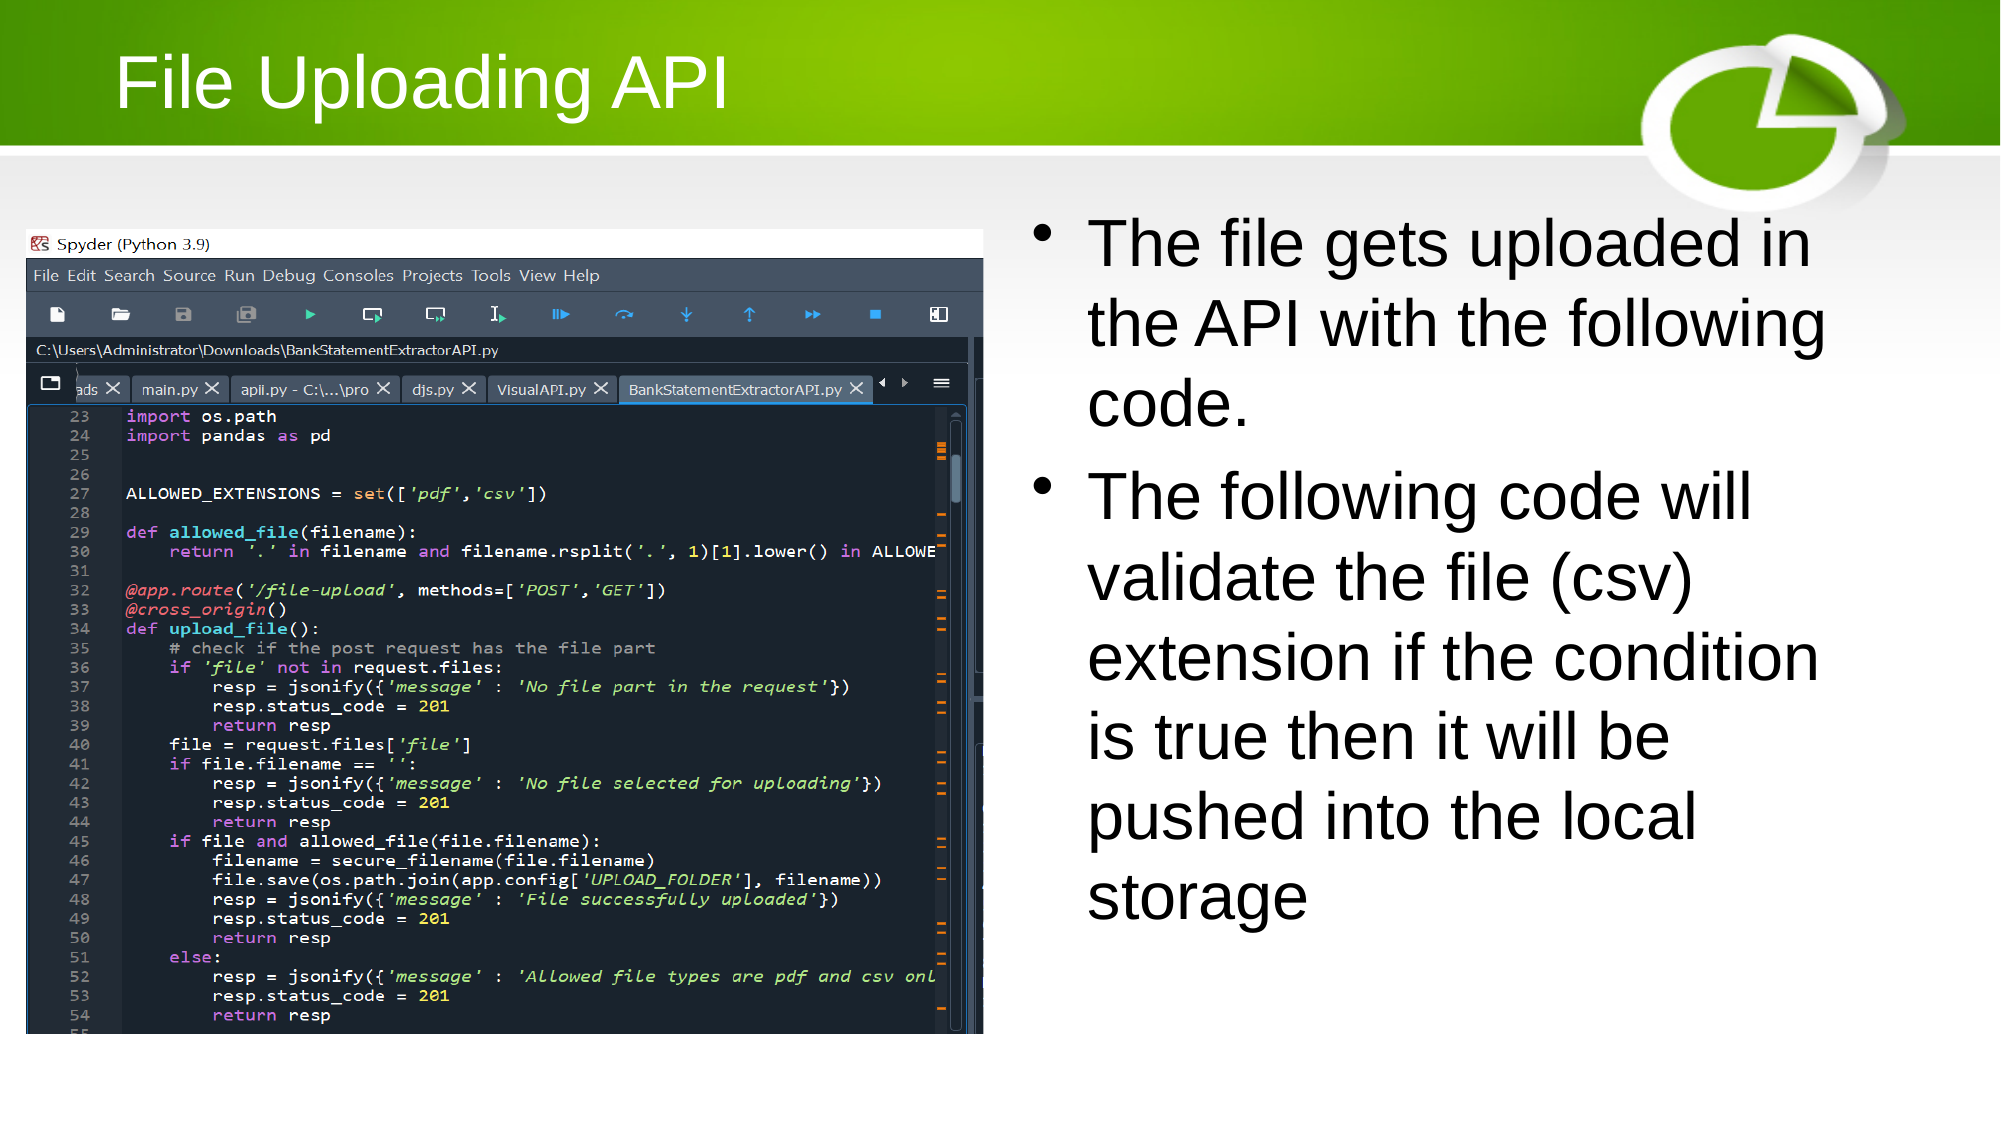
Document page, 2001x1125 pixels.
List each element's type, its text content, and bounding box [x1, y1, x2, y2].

title File Uploading API [99, 30, 1901, 127]
list The file gets uploaded in the API with the following code. The following code will validate the file (csv) extension if the condition is true then it will be pushed into the local storage [1016, 192, 1901, 1006]
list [26, 229, 984, 1034]
picture [0, 0, 2001, 1125]
